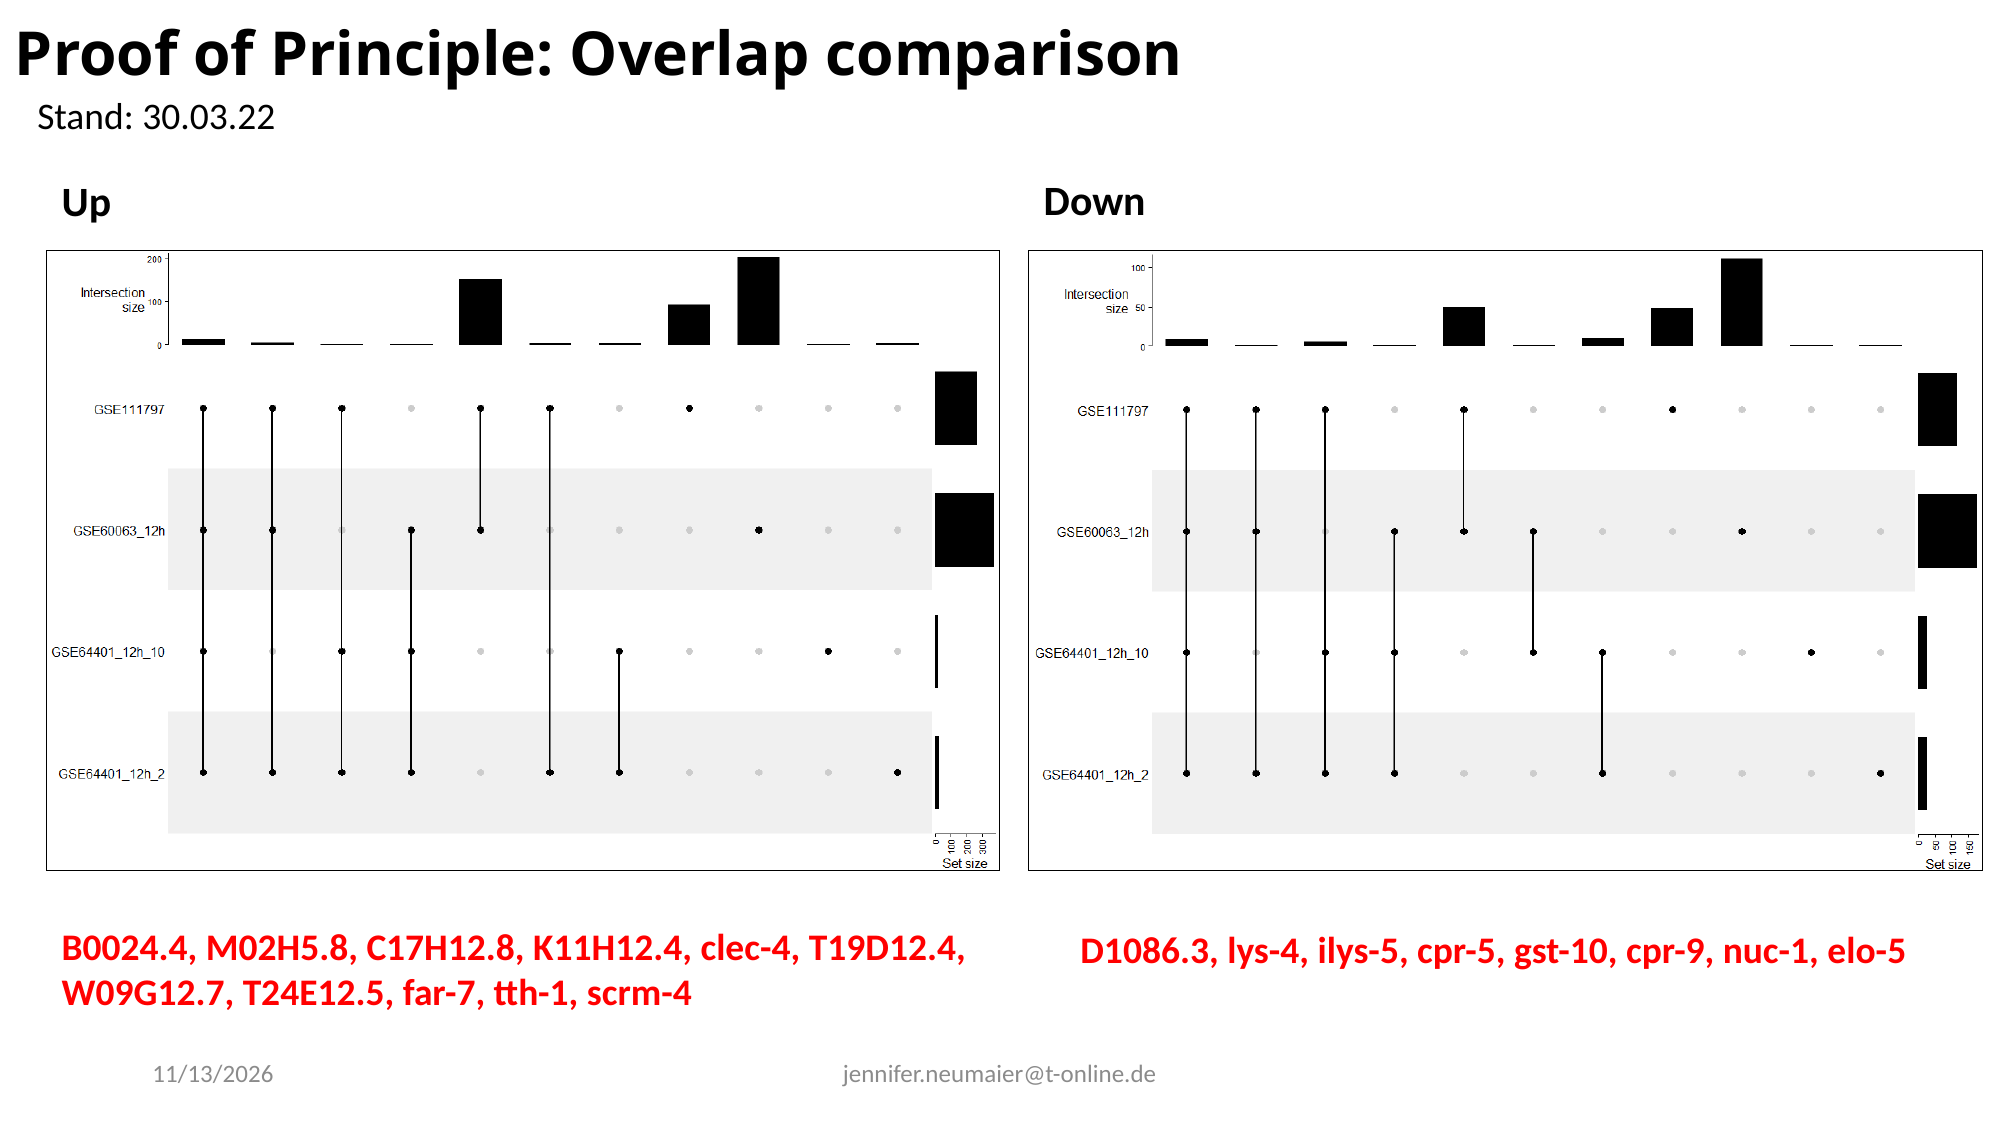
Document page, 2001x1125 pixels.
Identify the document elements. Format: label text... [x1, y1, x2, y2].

text_box B0024.4, M02H5.8, C17H12.8, K11H12.4, clec-4, T19D12.4, W09G12.7, T24E12.5, far-7, tth-1, scrm-4 [46, 915, 1000, 1021]
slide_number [137, 1042, 588, 1103]
picture [1028, 250, 1983, 871]
picture [46, 250, 1000, 871]
text_box Proof of Principle: Overlap comparison [0, 15, 1200, 103]
text_box Down [1028, 165, 1421, 231]
text_box Stand: 30.03.22 [22, 84, 414, 145]
footer jennifer.neumaier@t-online.de [662, 1042, 1338, 1103]
text_box Up [46, 167, 439, 232]
text_box D1086.3, lys-4, ilys-5, cpr-5, gst-10, cpr-9, nuc-1, elo-5 [1065, 919, 2000, 979]
